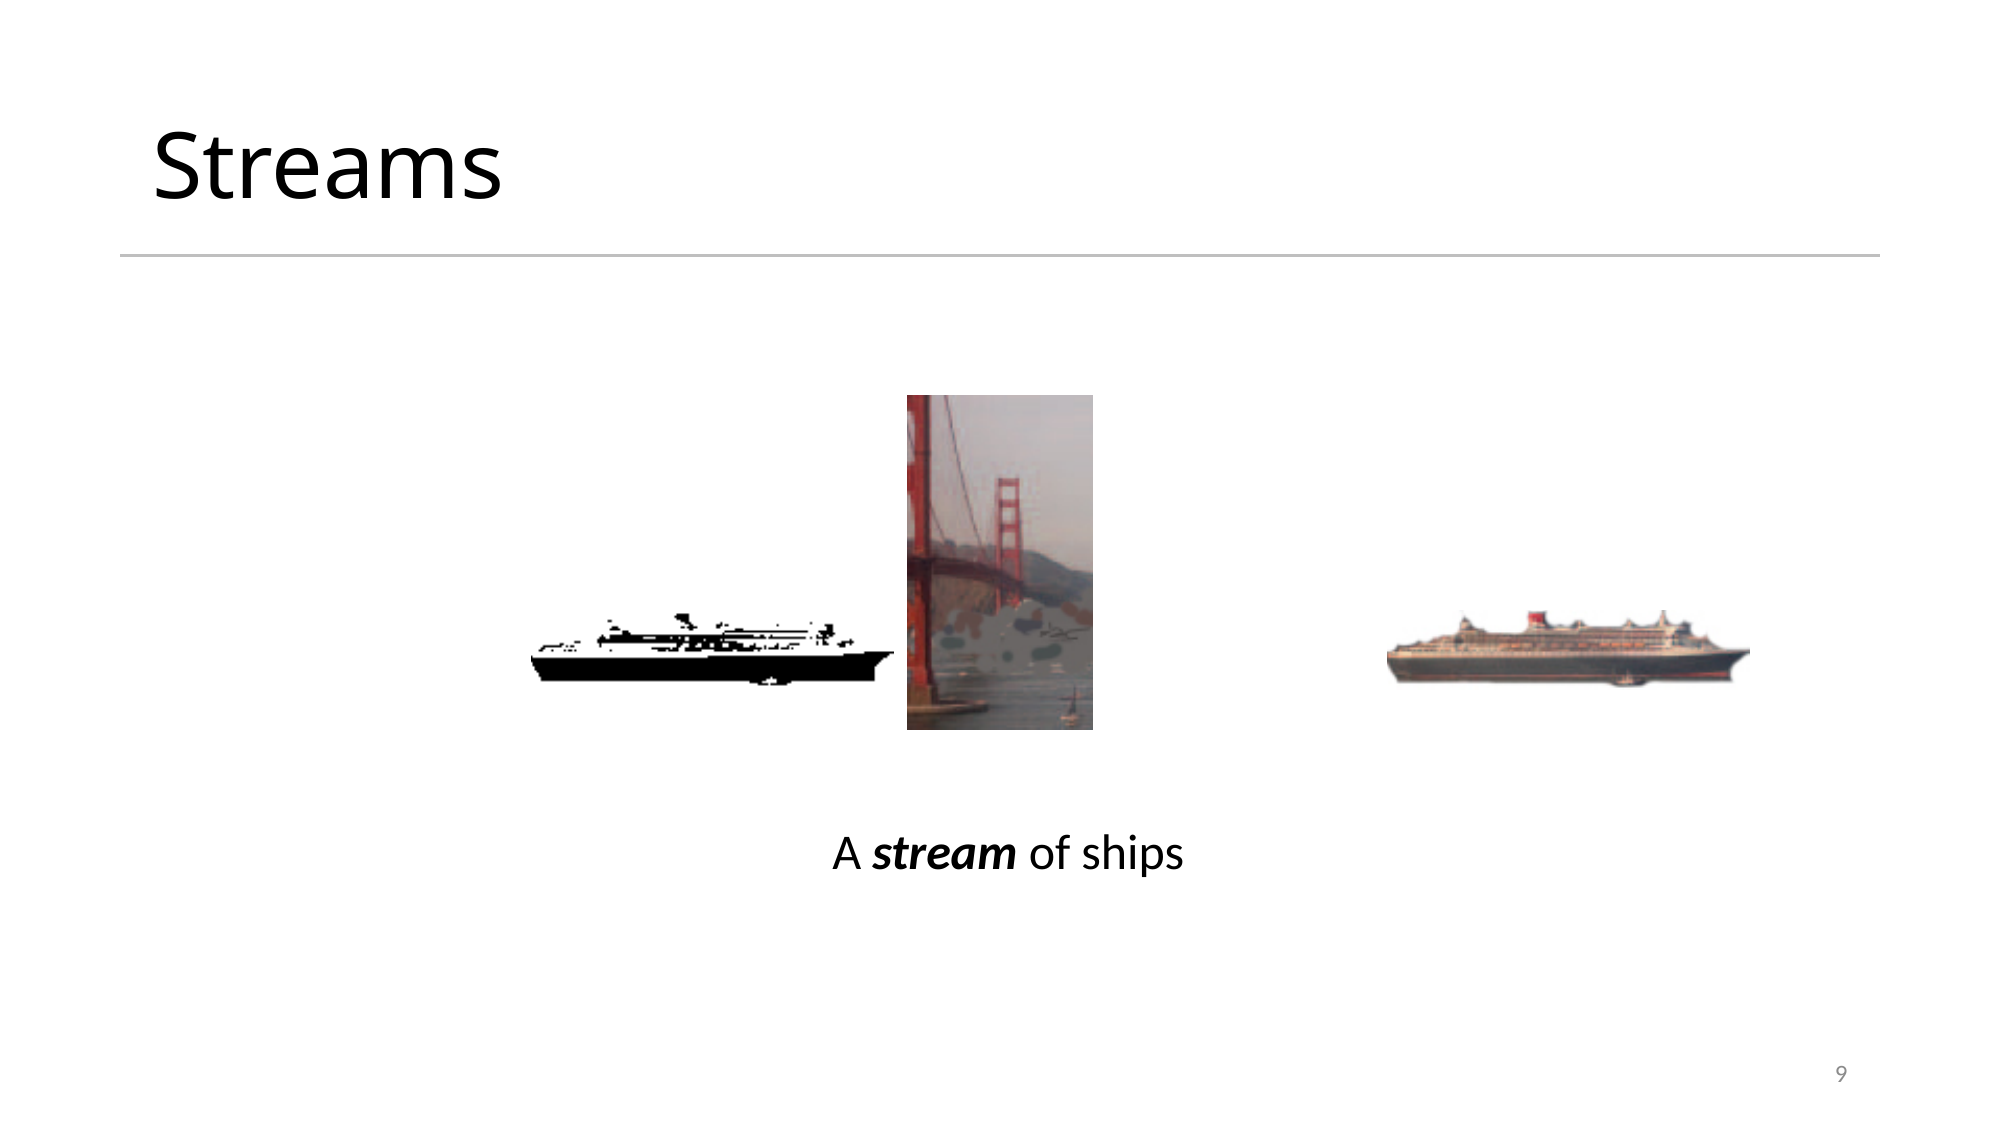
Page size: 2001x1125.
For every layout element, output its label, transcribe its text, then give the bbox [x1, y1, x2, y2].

picture [1387, 610, 1750, 690]
slide_number 9 [1412, 1042, 1863, 1103]
title Streams [137, 59, 1863, 278]
picture [531, 610, 894, 690]
picture [907, 395, 1093, 730]
text_box A stream of ships [736, 812, 1280, 887]
